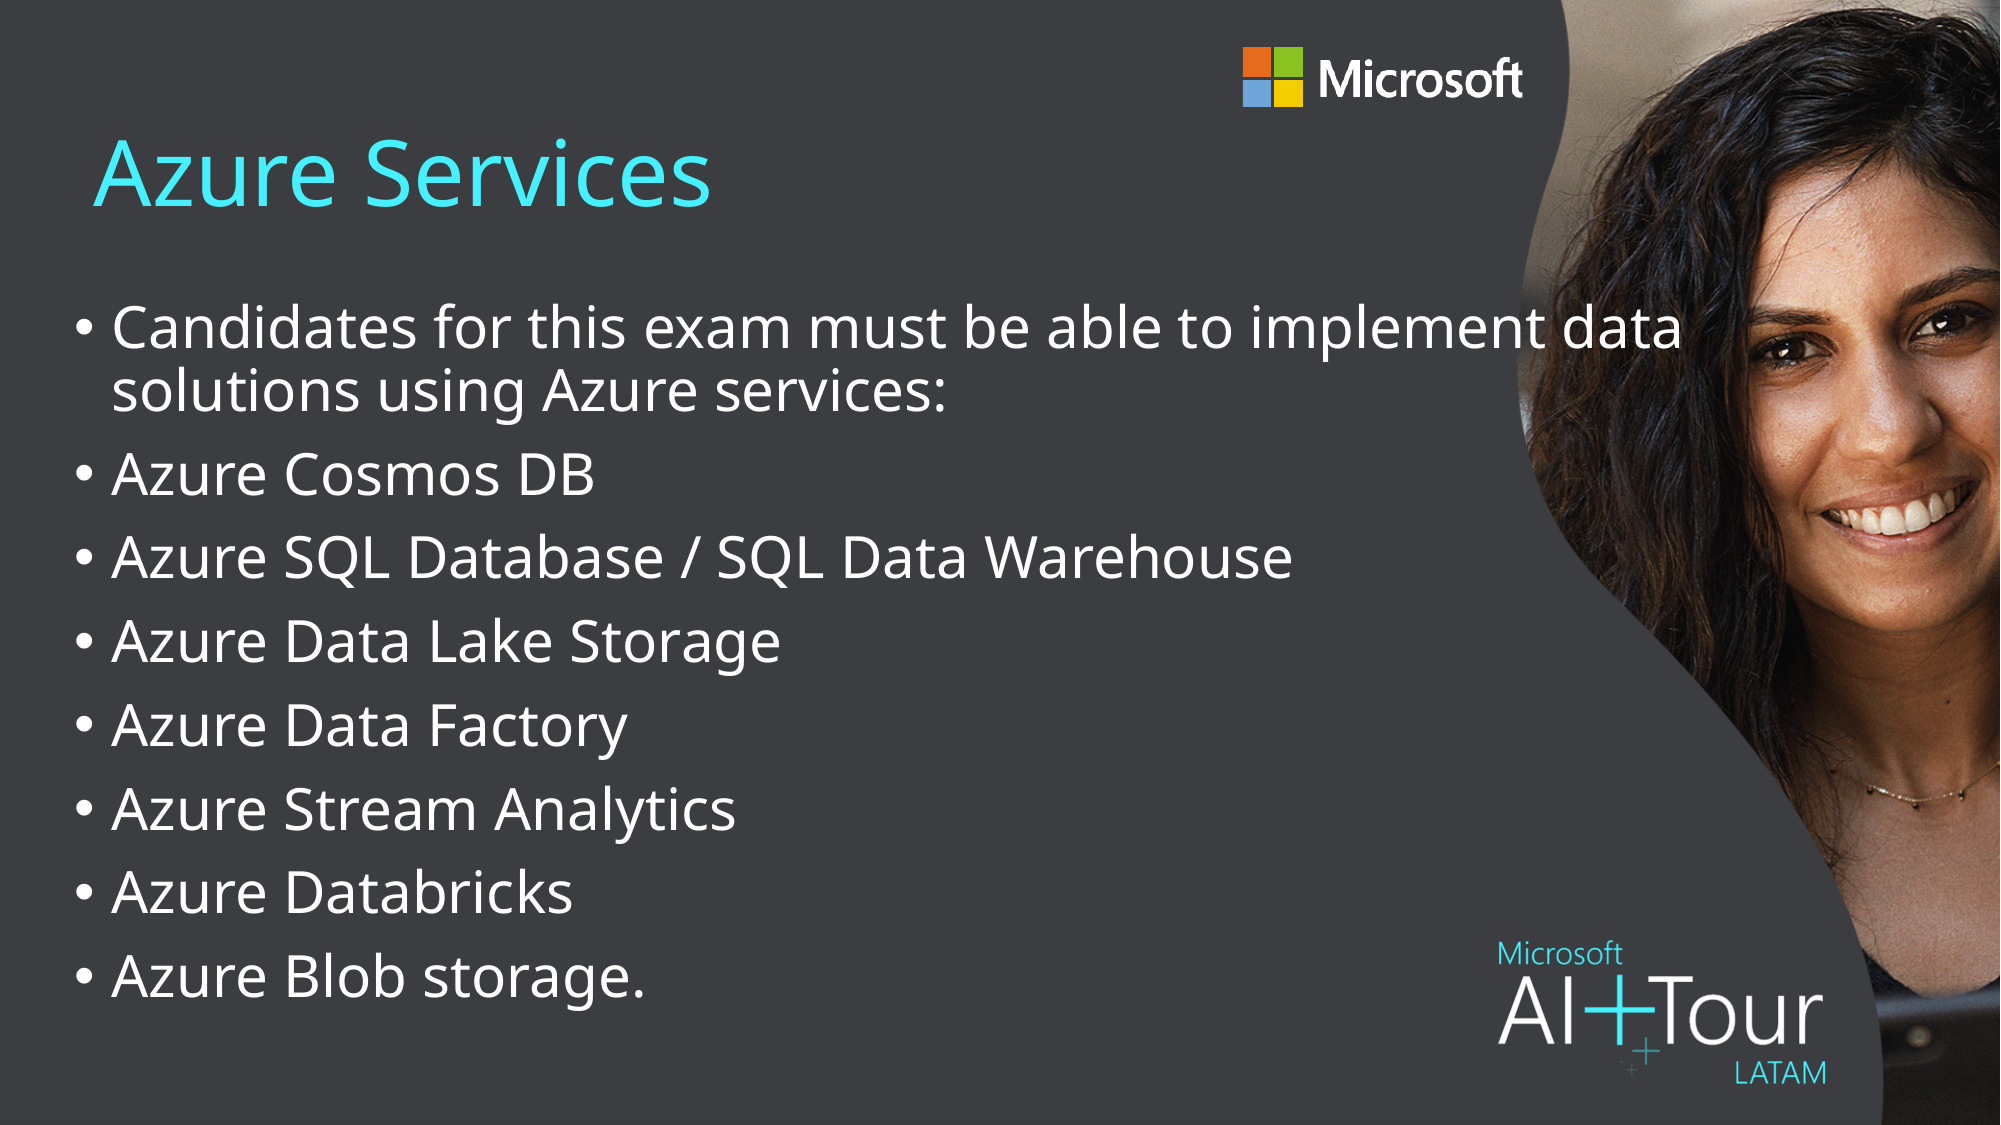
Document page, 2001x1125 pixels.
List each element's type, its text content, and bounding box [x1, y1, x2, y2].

title Azure Services [78, 104, 1804, 250]
list Candidates for this exam must be able to implement data solutions using Azure services: Azure Cosmos DB Azure SQL Database / SQL Data Warehouse Azure Data Lake Storage Azure Data Factory Azure Stream Analytics Azure Databricks Azure Blob storage. [59, 290, 1804, 1030]
picture [0, 0, 2000, 1125]
